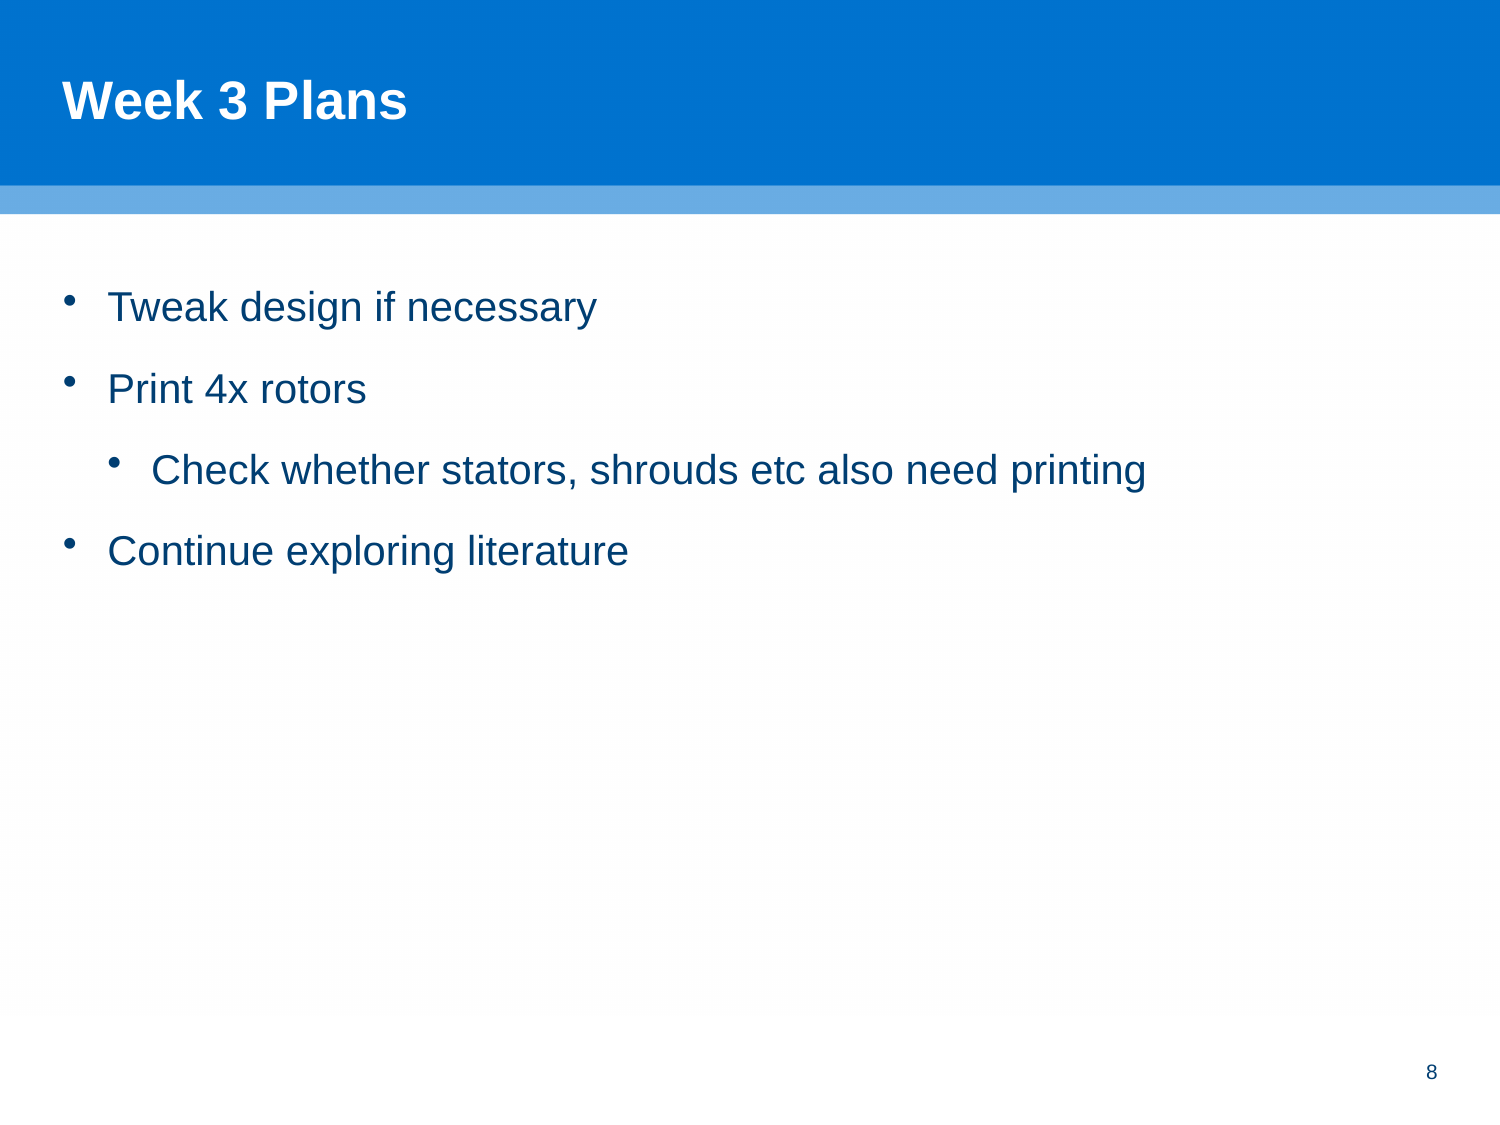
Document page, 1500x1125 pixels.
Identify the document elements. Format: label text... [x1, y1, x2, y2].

list Tweak design if necessary Print 4x rotors Check whether stators, shrouds etc also need printing Continue exploring literature [63, 280, 1437, 948]
picture [0, 0, 1500, 1015]
slide_number 8 [1289, 1058, 1438, 1088]
title Week 3 Plans [63, 65, 1437, 135]
